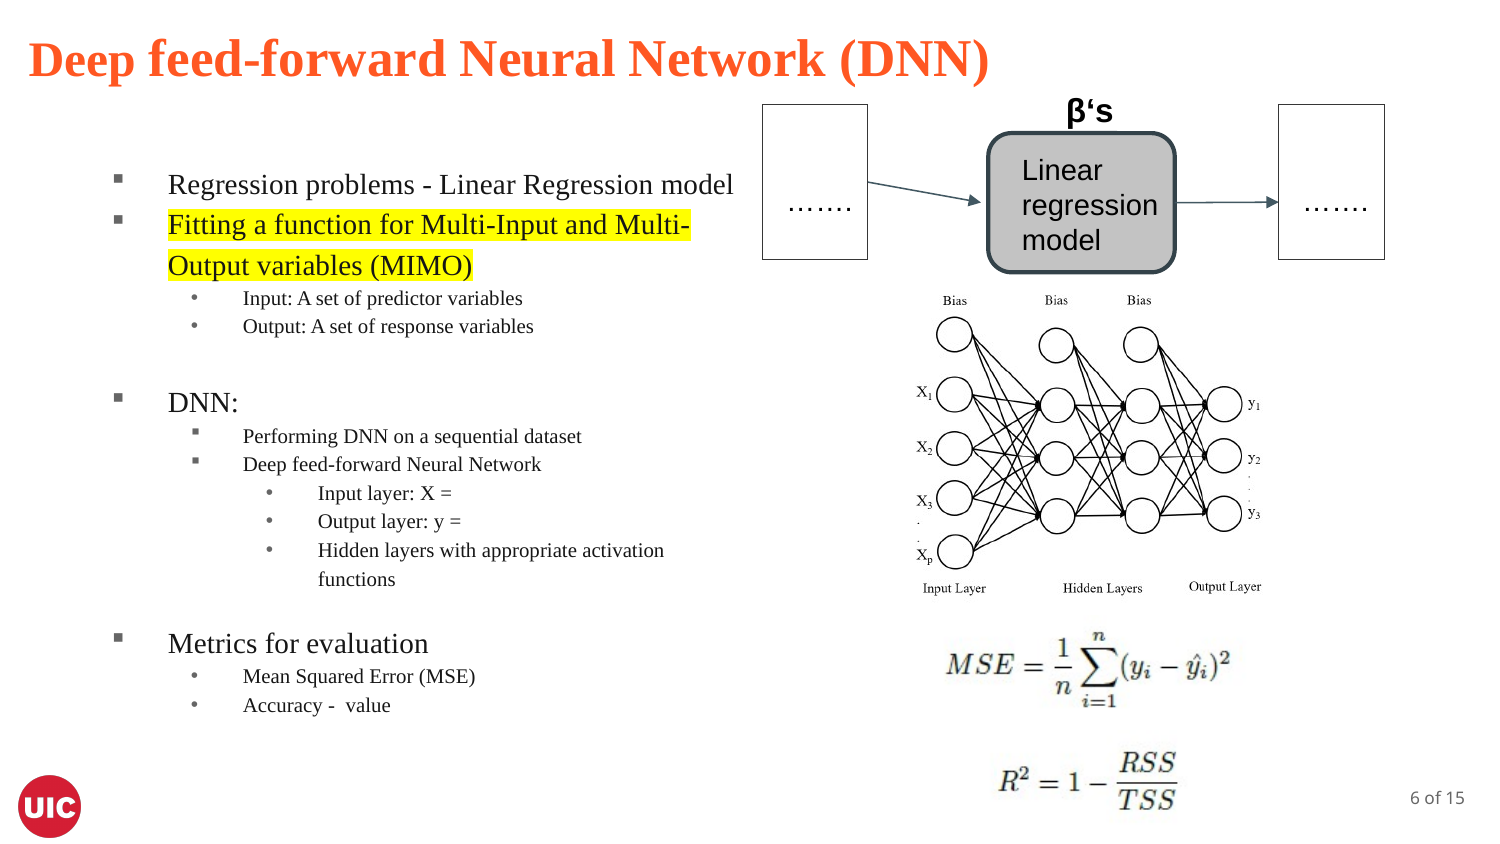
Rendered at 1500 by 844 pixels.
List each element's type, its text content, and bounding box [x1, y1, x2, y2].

picture [18, 775, 81, 838]
text_box Linear regression model [1007, 144, 1196, 264]
picture [899, 286, 1280, 834]
slide_number 6 of 15 [1389, 764, 1480, 830]
text_box [986, 130, 1174, 275]
title Deep feed-forward Neural Network (DNN) [13, 8, 1412, 103]
text_box β‘s [1051, 81, 1153, 137]
